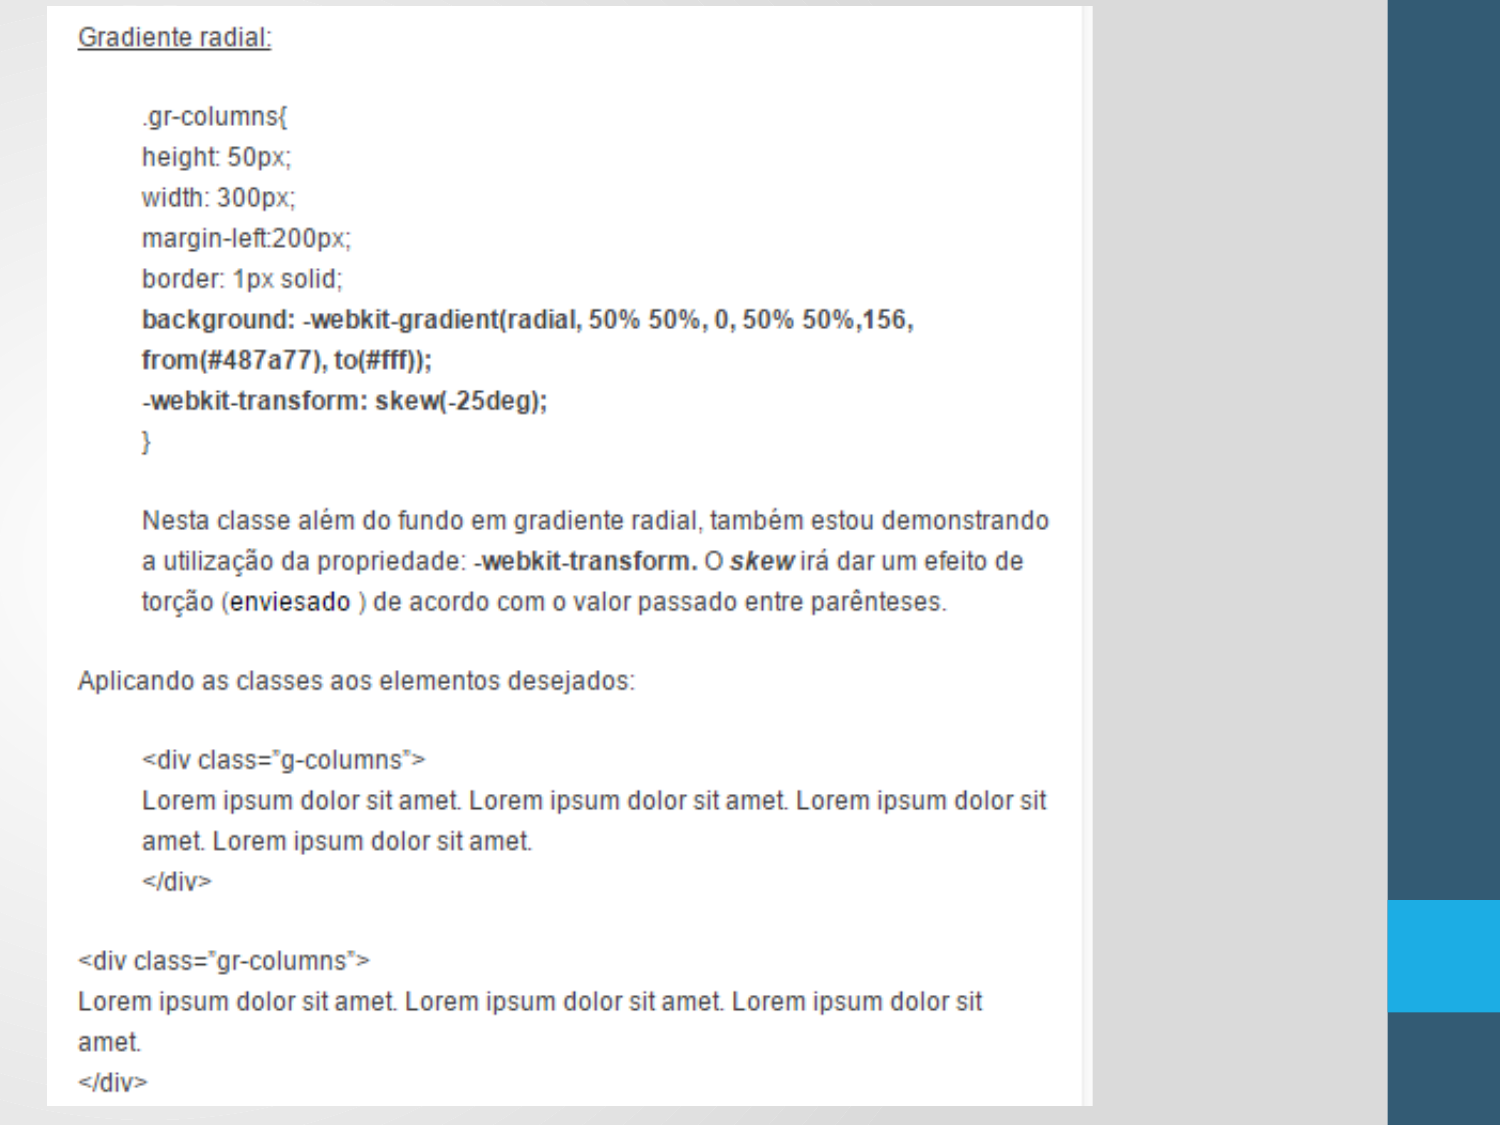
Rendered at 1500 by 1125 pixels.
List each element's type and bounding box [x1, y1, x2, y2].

picture [46, 5, 1094, 1107]
